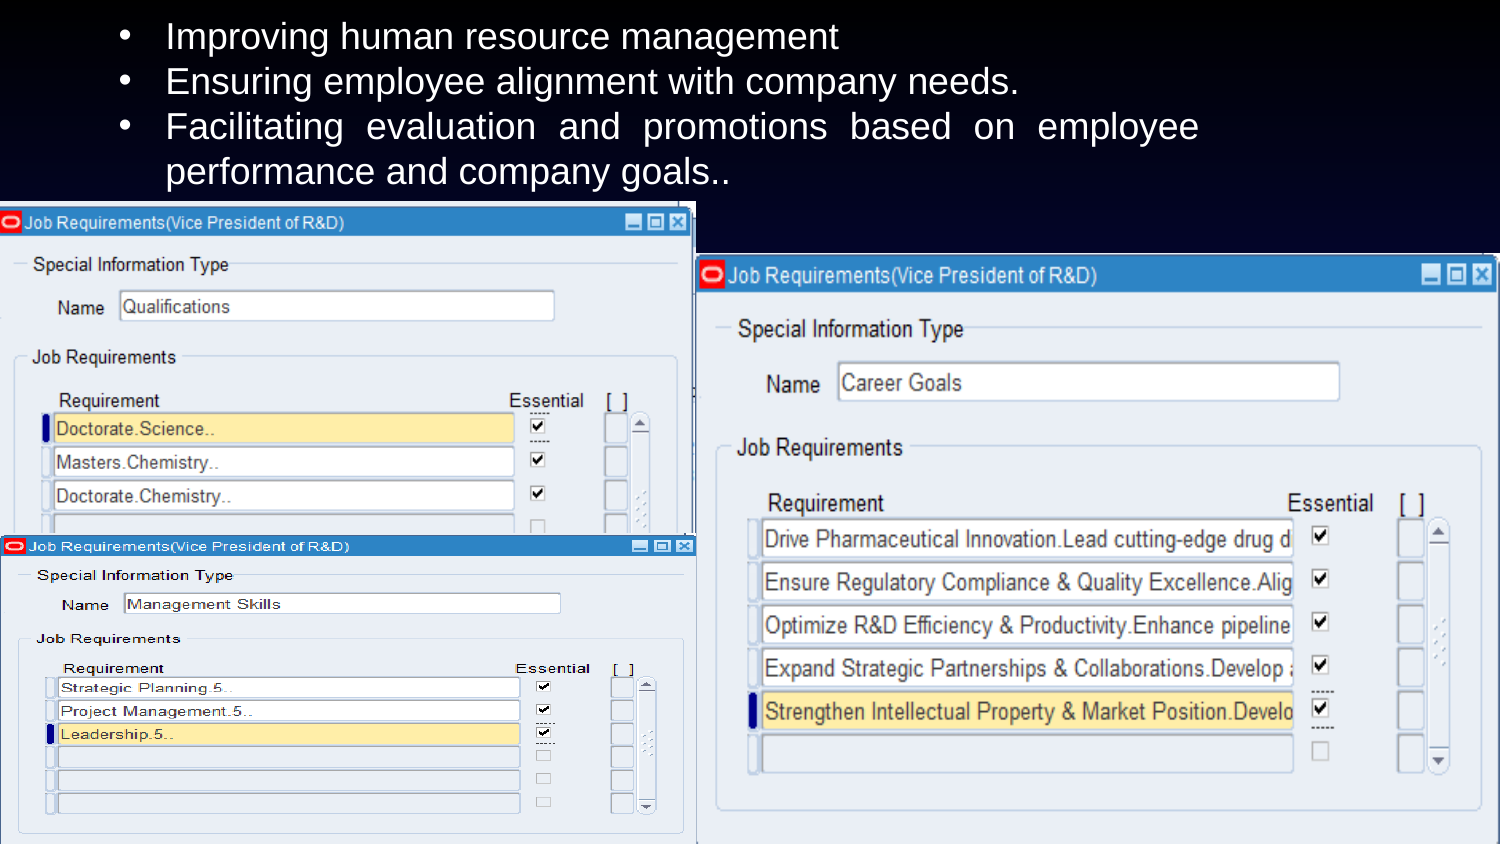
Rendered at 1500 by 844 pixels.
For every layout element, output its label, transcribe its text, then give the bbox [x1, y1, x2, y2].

text_box Improving human resource management Ensuring employee alignment with company needs. Facilitating evaluation and promotions based on employee performance and company goals.. [103, 4, 1215, 200]
picture [0, 200, 1500, 844]
